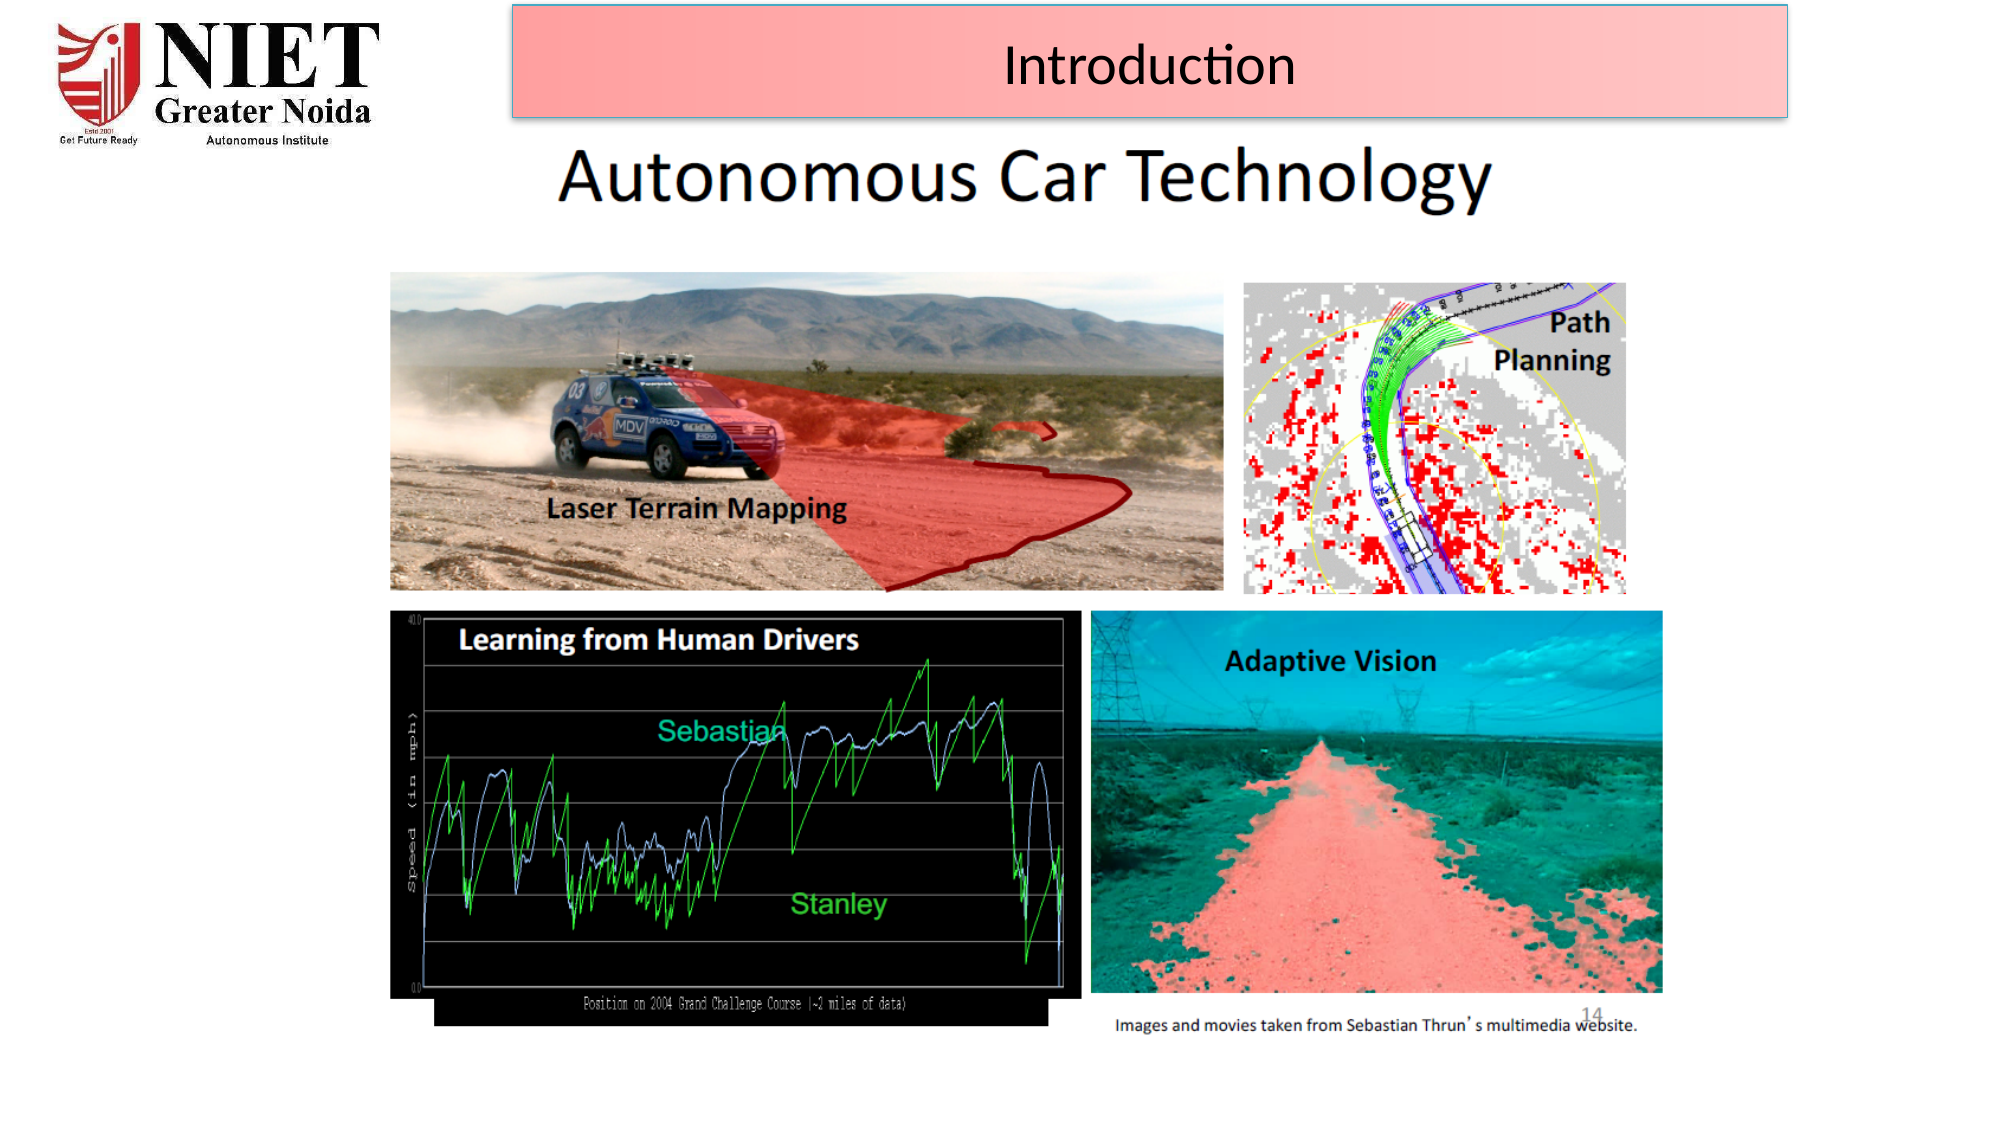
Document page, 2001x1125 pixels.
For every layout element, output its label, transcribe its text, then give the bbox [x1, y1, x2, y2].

text_box Introduction [512, 4, 1788, 118]
picture [37, 5, 1676, 1043]
